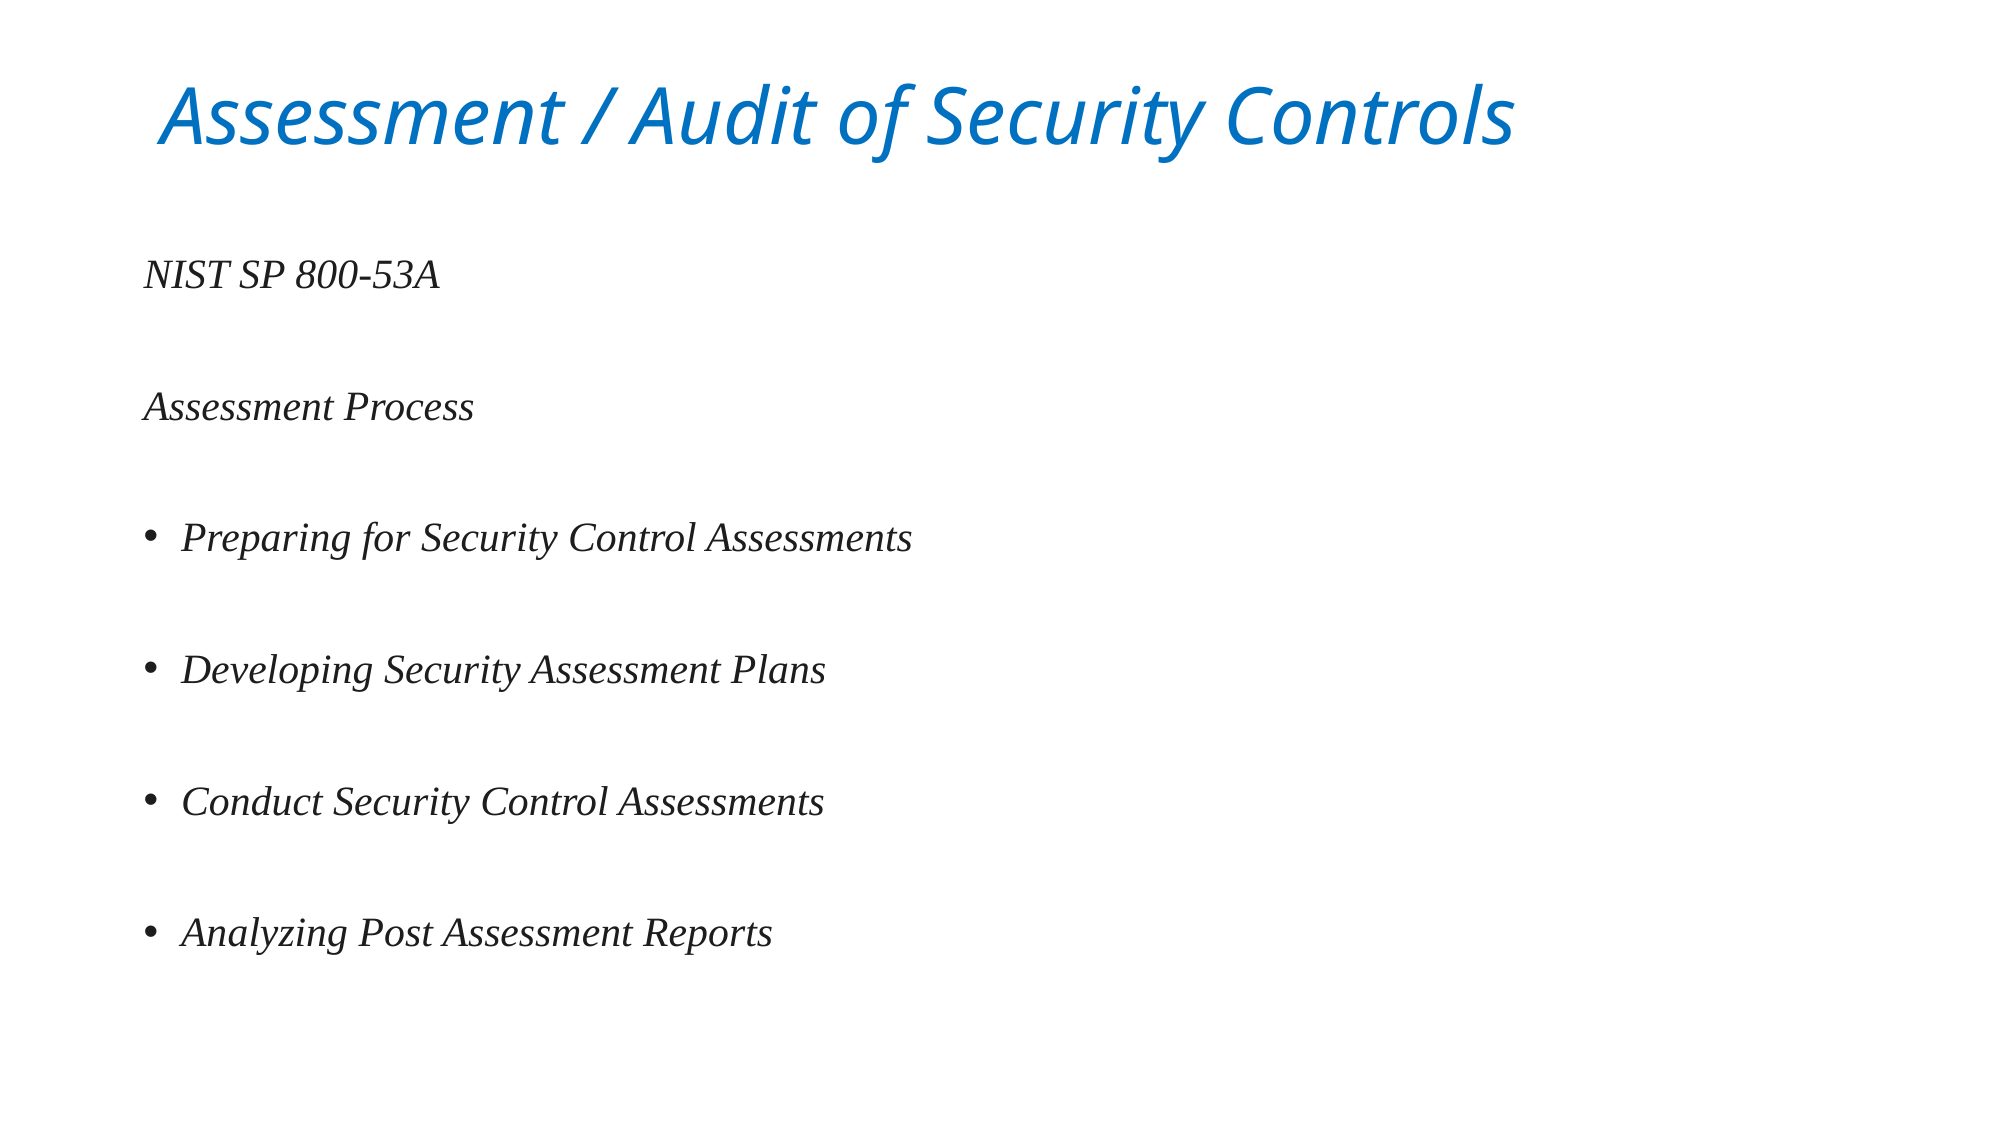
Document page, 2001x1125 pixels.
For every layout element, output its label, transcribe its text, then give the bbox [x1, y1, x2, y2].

title Assessment / Audit of Security Controls [146, 10, 1872, 228]
list NIST SP 800-53A Assessment Process Preparing for Security Control Assessments Developing Security Assessment Plans Conduct Security Control Assessments Analyzing Post Assessment Reports [128, 244, 1915, 1034]
